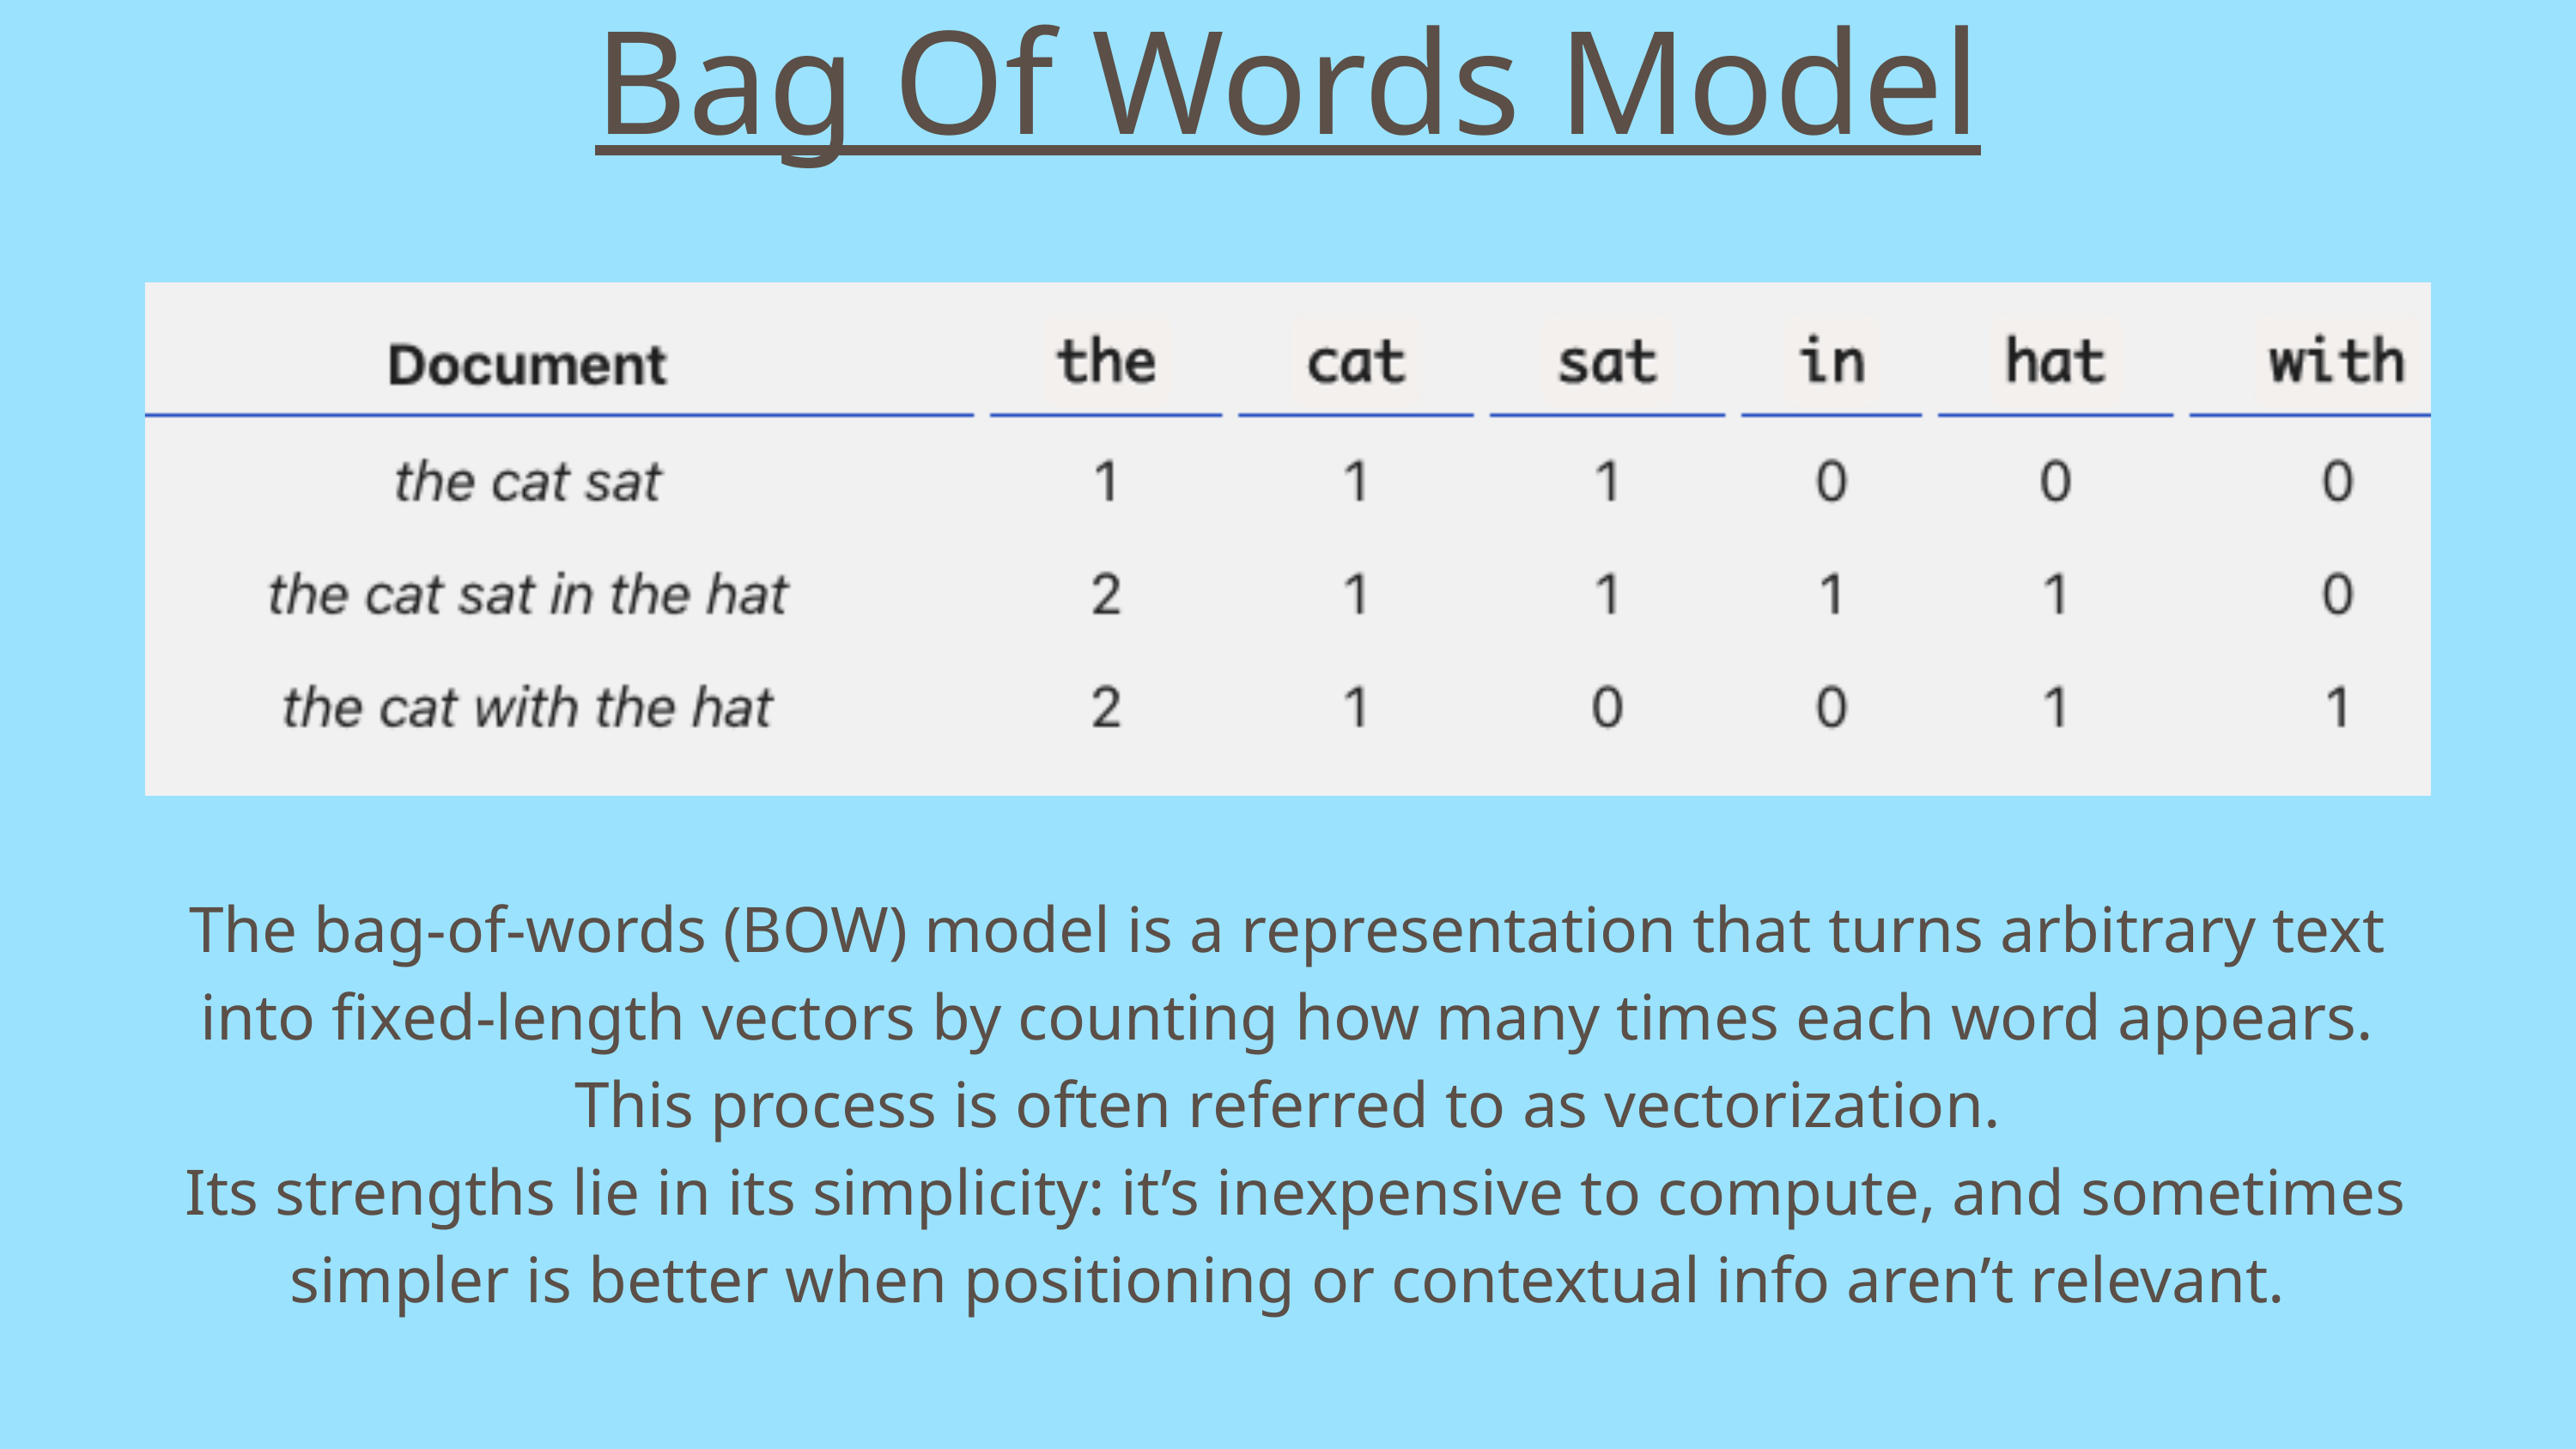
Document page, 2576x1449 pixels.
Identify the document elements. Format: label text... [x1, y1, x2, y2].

text_box Bag Of Words Model [428, 22, 2148, 163]
text_box The bag-of-words (BOW) model is a representation that turns arbitrary text into fixed-length vectors by counting how many times each word appears. This process is often referred to as vectorization. Its strengths lie in its simplicity: it’s inexpensive to compute, and sometimes simpler is better when positioning or contextual info aren’t relevant. [144, 876, 2432, 1315]
picture [144, 282, 2432, 796]
